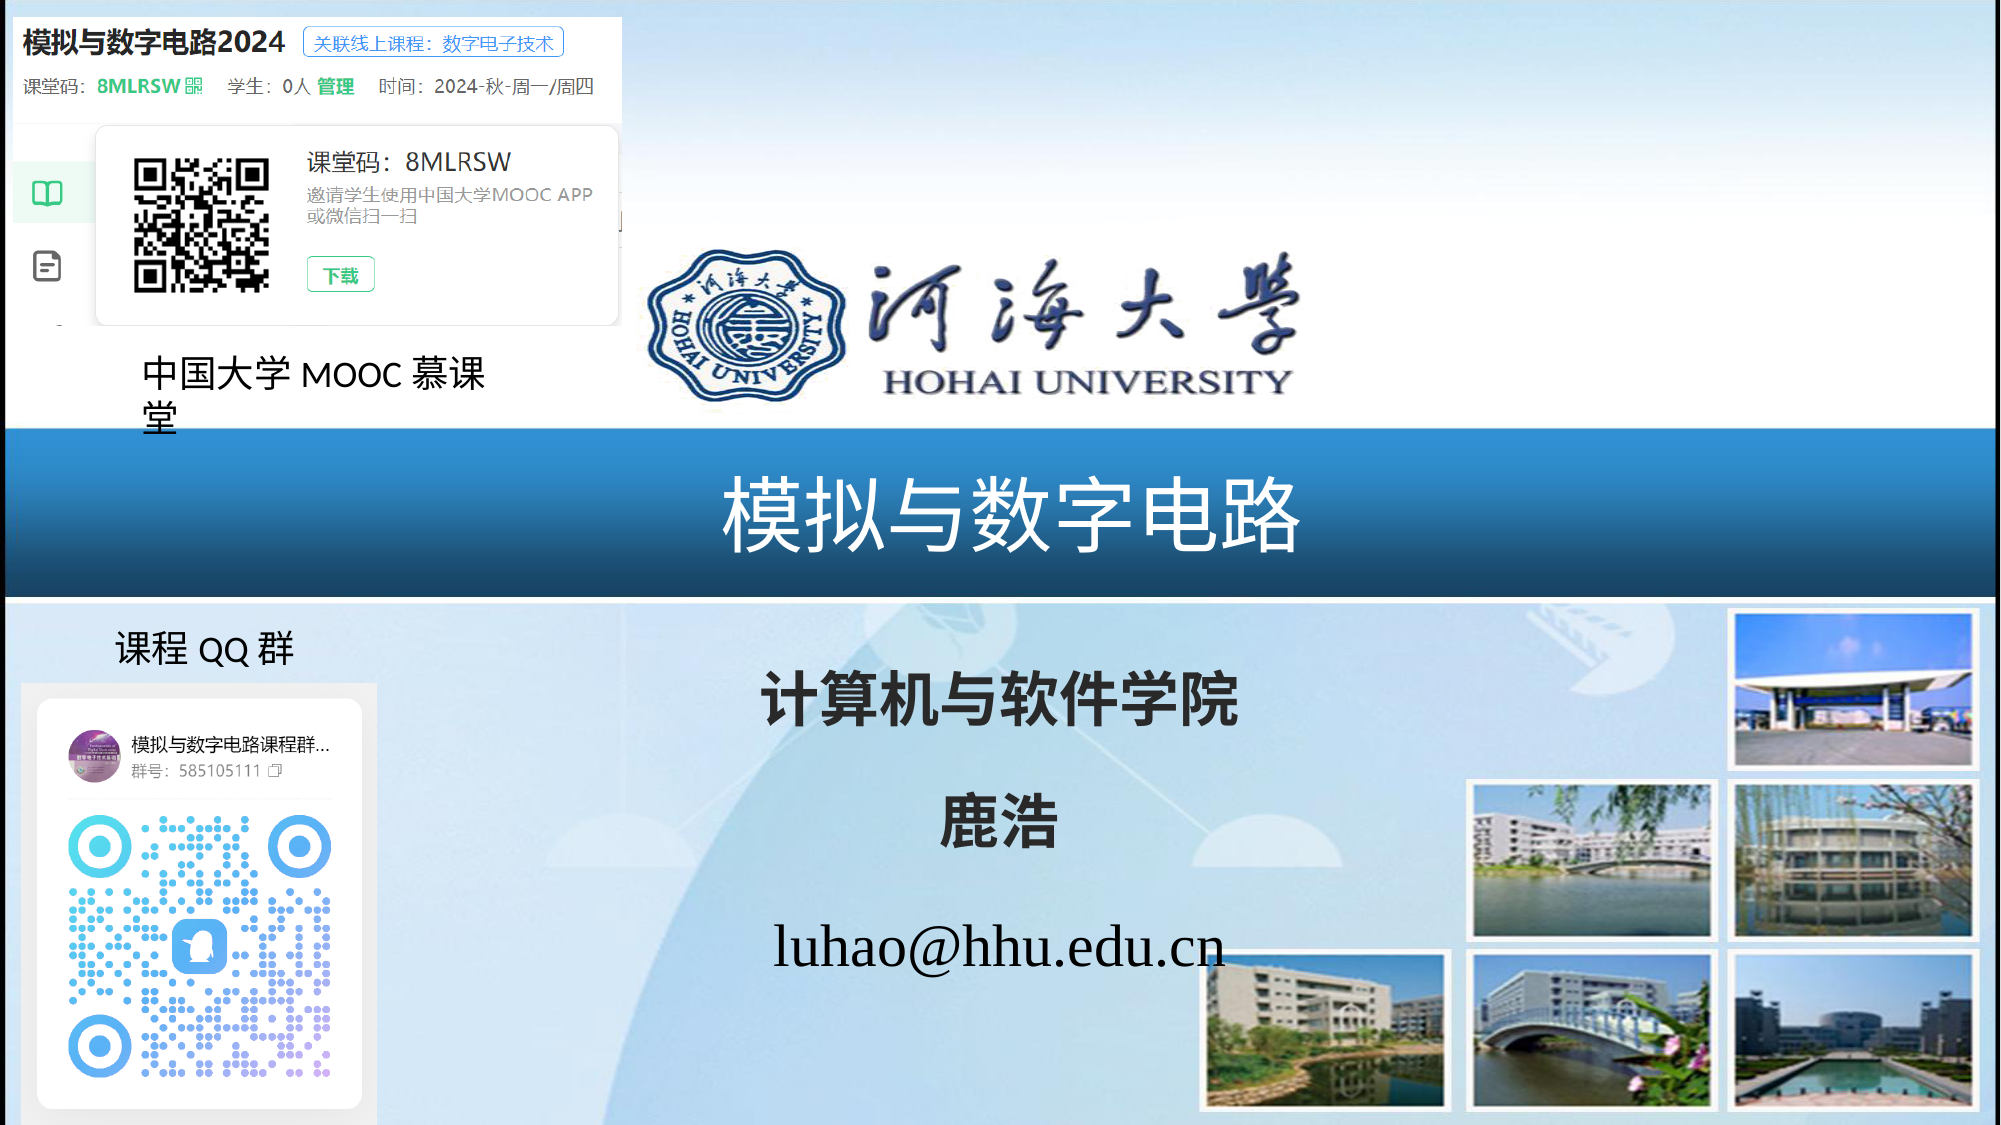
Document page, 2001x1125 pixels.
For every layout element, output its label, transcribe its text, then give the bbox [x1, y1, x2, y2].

subtitle 计算机与软件学院 鹿浩 luhao@hhu.edu.cn [474, 603, 1525, 994]
text_box 课程QQ群 [0, 617, 410, 678]
picture [0, 0, 2001, 1125]
text_box 中国大学MOOC慕课堂 [126, 342, 537, 448]
title 模拟与数字电路 [468, 439, 1555, 587]
